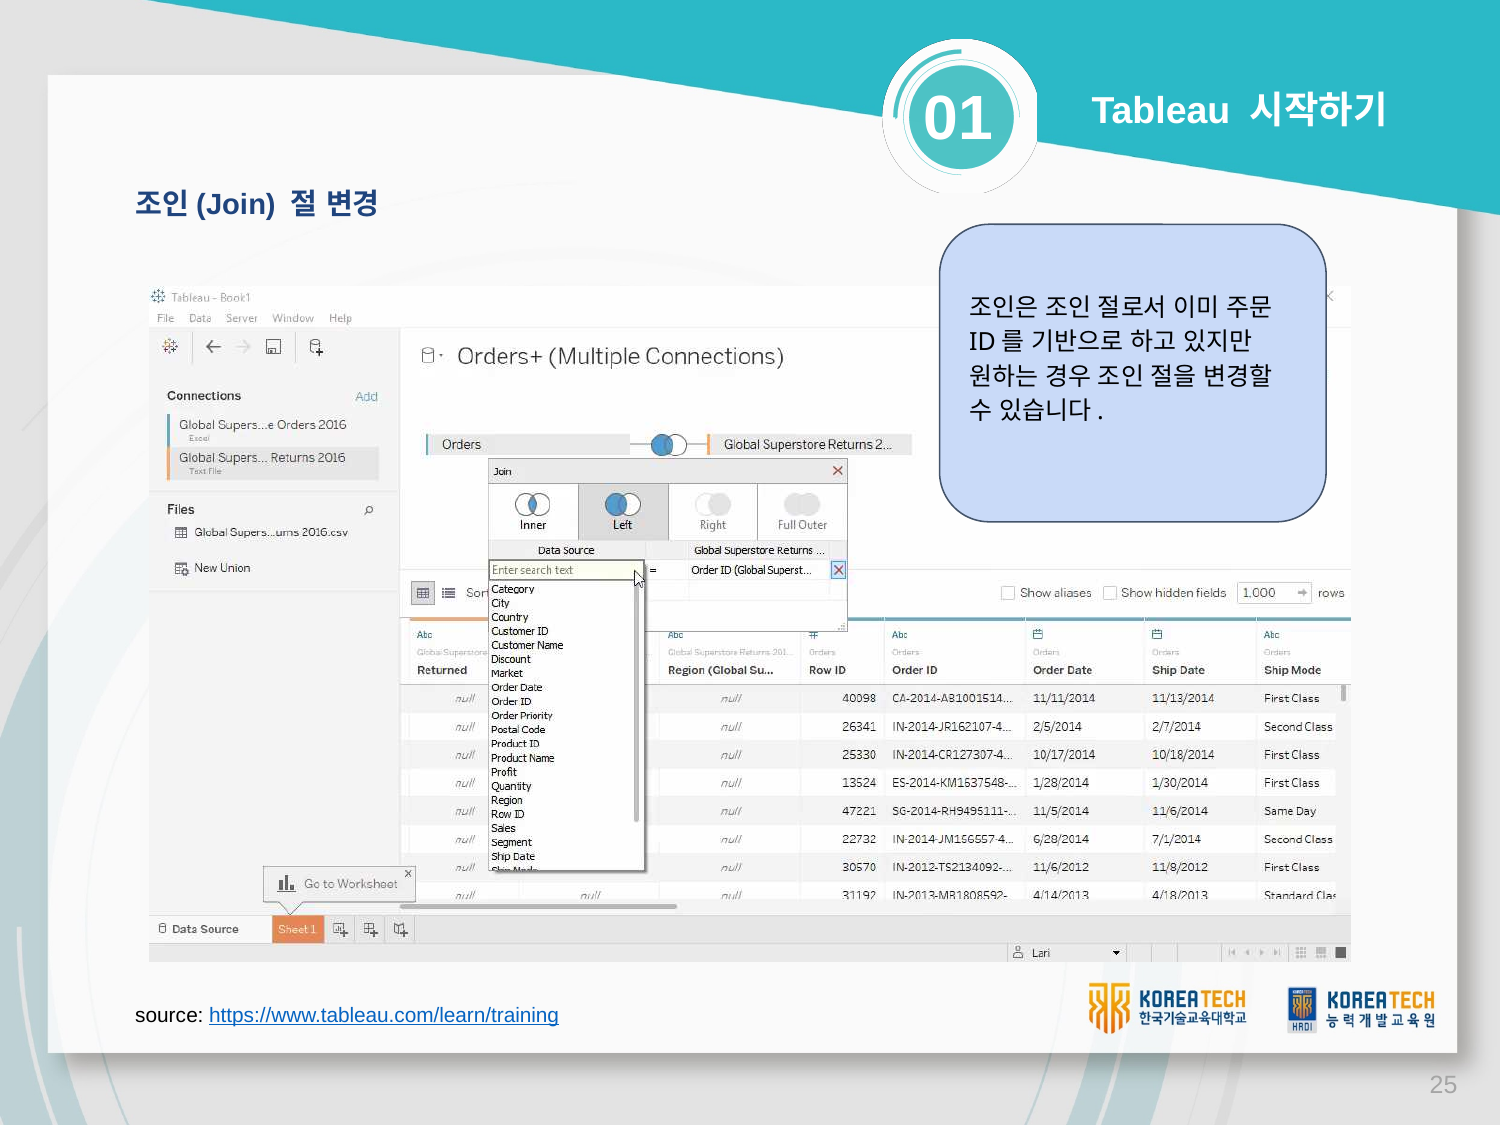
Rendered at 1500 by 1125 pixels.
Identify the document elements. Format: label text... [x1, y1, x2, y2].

slide_number 25 [1225, 1053, 1473, 1114]
text_box 조인은 조인 절로서 이미 주문 ID를 기반으로 하고 있지만 원하는 경우 조인 절을 변경할 수 있습니다. [939, 224, 1327, 284]
picture [0, 0, 1500, 1125]
text_box Tableau 시작하기 [1046, 78, 1433, 140]
text_box source: https://www.tableau.com/learn/training [120, 986, 968, 1037]
text_box 조인(Join) 절 변경 [120, 170, 1273, 262]
